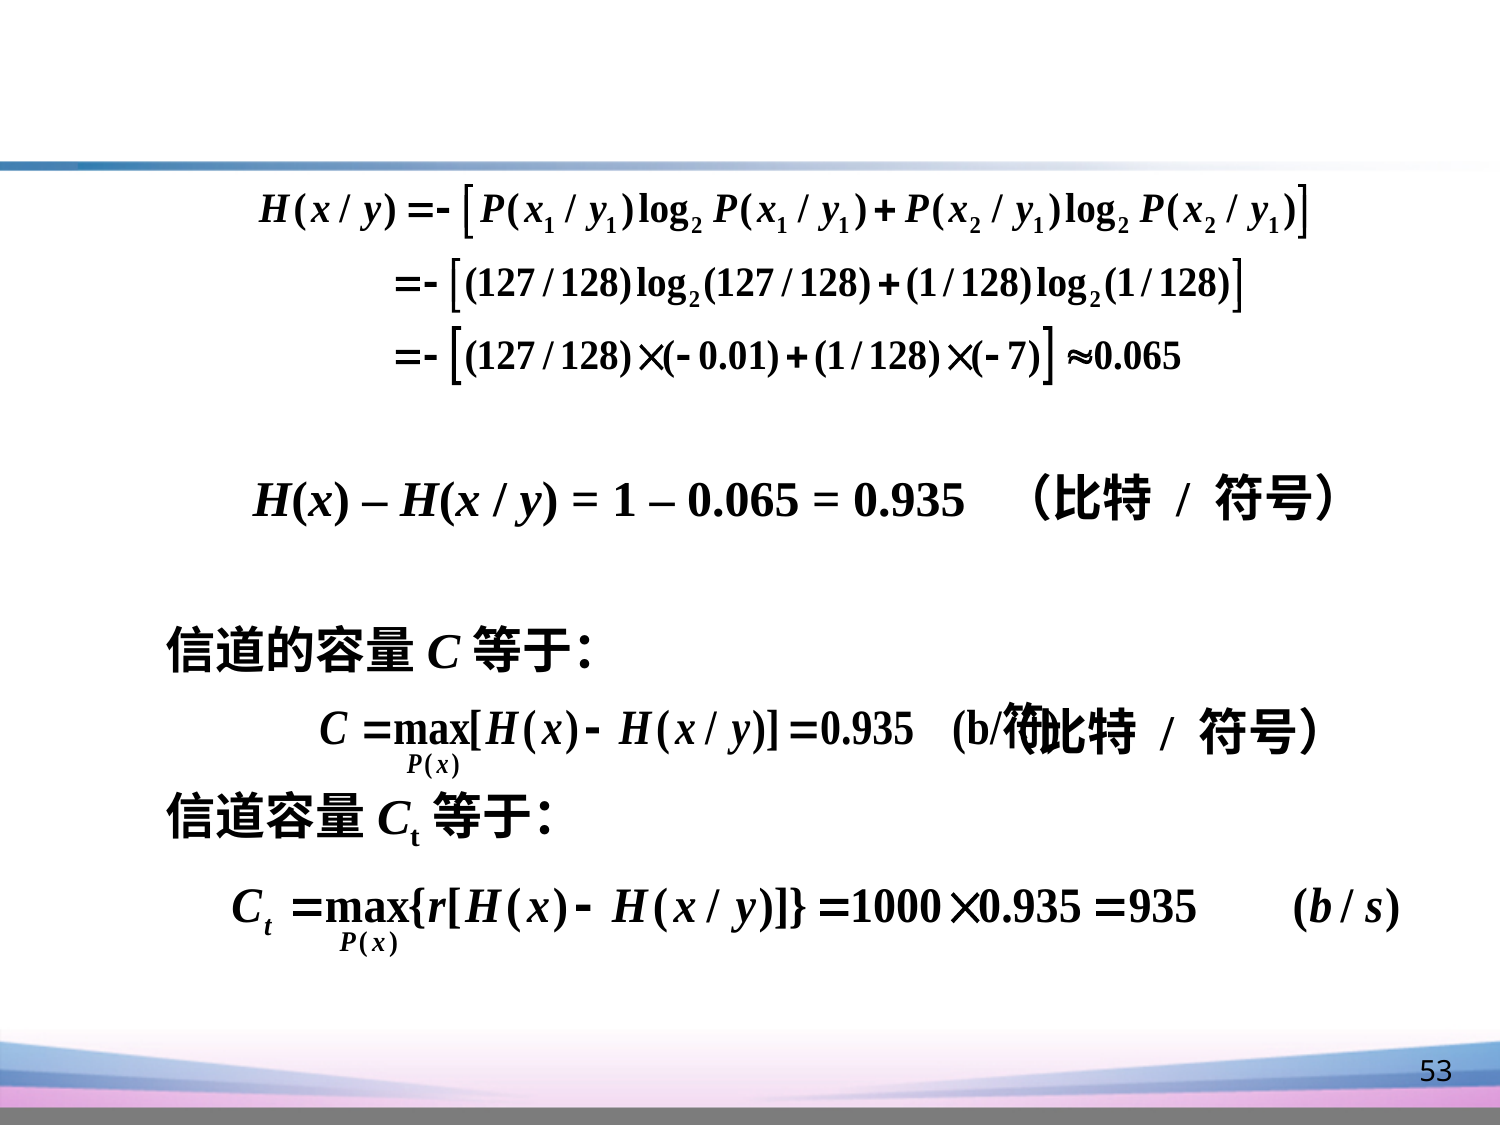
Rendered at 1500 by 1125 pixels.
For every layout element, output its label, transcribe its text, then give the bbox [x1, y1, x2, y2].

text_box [250, 177, 1319, 395]
slide_number 53 [1154, 1023, 1468, 1100]
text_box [225, 872, 1409, 968]
list H(x) – H(x / y) = 1 – 0.065 = 0.935 （比特 / 符号） 信道的容量C等于： （比特 / 符号） 信道容量Ct等于： [0, 459, 1444, 538]
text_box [314, 695, 1069, 791]
list H(x) – H(x / y) = 1 – 0.065 = 0.935 （比特 / 符号） 信道的容量C等于： （比特 / 符号） 信道容量Ct等于： [0, 539, 1444, 1013]
picture [0, 539, 1500, 1125]
picture [0, 1, 1500, 538]
